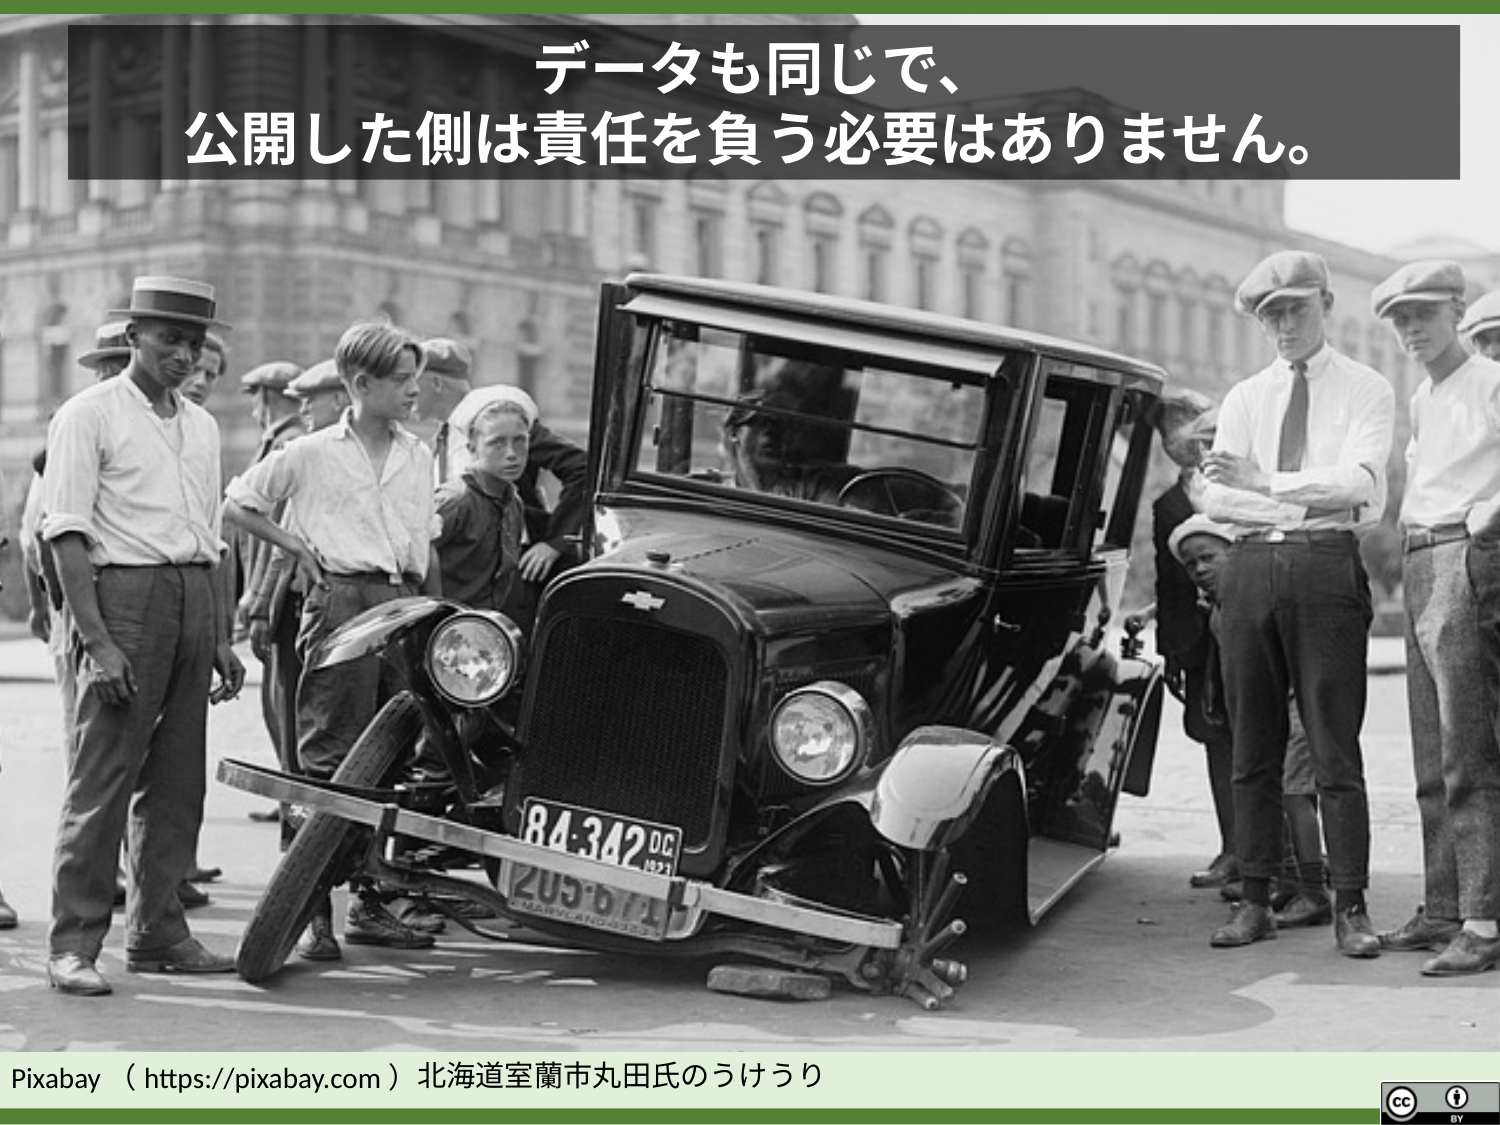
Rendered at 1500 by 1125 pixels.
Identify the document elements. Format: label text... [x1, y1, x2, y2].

text_box Pixabay（https://pixabay.com） [0, 1052, 751, 1102]
text_box 北海道室蘭市丸田氏のうけうり [751, 1052, 1158, 1100]
picture [1380, 1080, 1500, 1125]
picture [0, 14, 1500, 1052]
